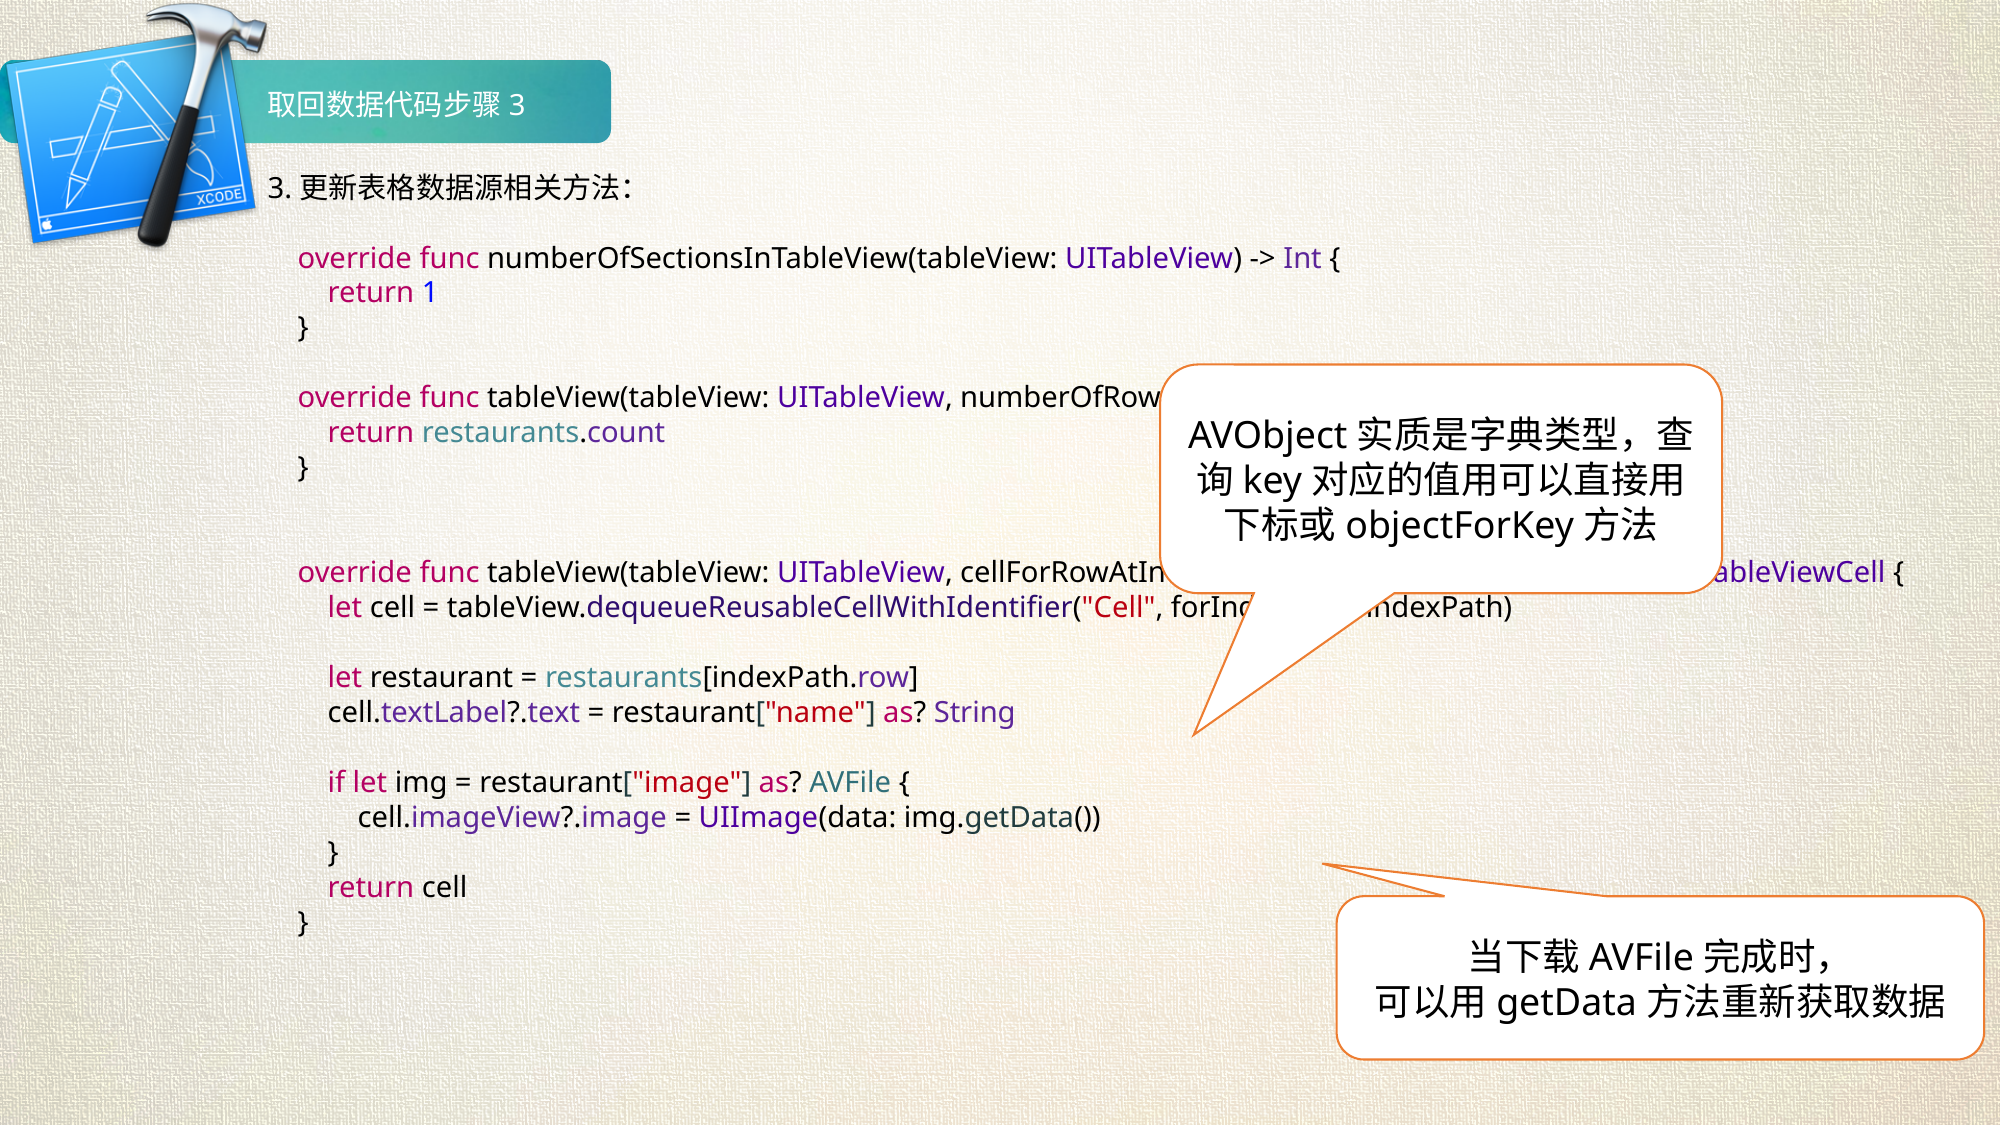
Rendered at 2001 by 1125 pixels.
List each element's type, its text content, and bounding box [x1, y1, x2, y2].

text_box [272, 78, 612, 170]
text_box [272, 59, 613, 130]
text_box AVObject实质是字典类型，查询key对应的值用可以直接用下标或objectForKey方法 [1158, 363, 1724, 738]
text_box 当下载AVFile完成时， 可以用getData方法重新获取数据 [1321, 862, 1986, 1061]
picture [0, 0, 2000, 1125]
text_box 3.更新表格数据源相关方法： override func numberOfSectionsInTableView(tableView: UITableView) -> Int { return 1 } override func tableView(tableView: UITableView, numberOfRowsInSection section: Int) -> Int { return restaurants.count } override func tableView(tableView: UITableView, cellForRowAtIndexPath indexPath: NSIndexPath) -> UITableViewCell { let cell = tableView.dequeueReusableCellWithIdentifier("Cell", forIndexPath: indexPath) let restaurant = restaurants[indexPath.row] cell.textLabel?.text = restaurant["name"] as? String if let img = restaurant["image"] as? AVFile { cell.imageView?.image = UIImage(data: img.getData()) } return cell } [252, 161, 1985, 946]
